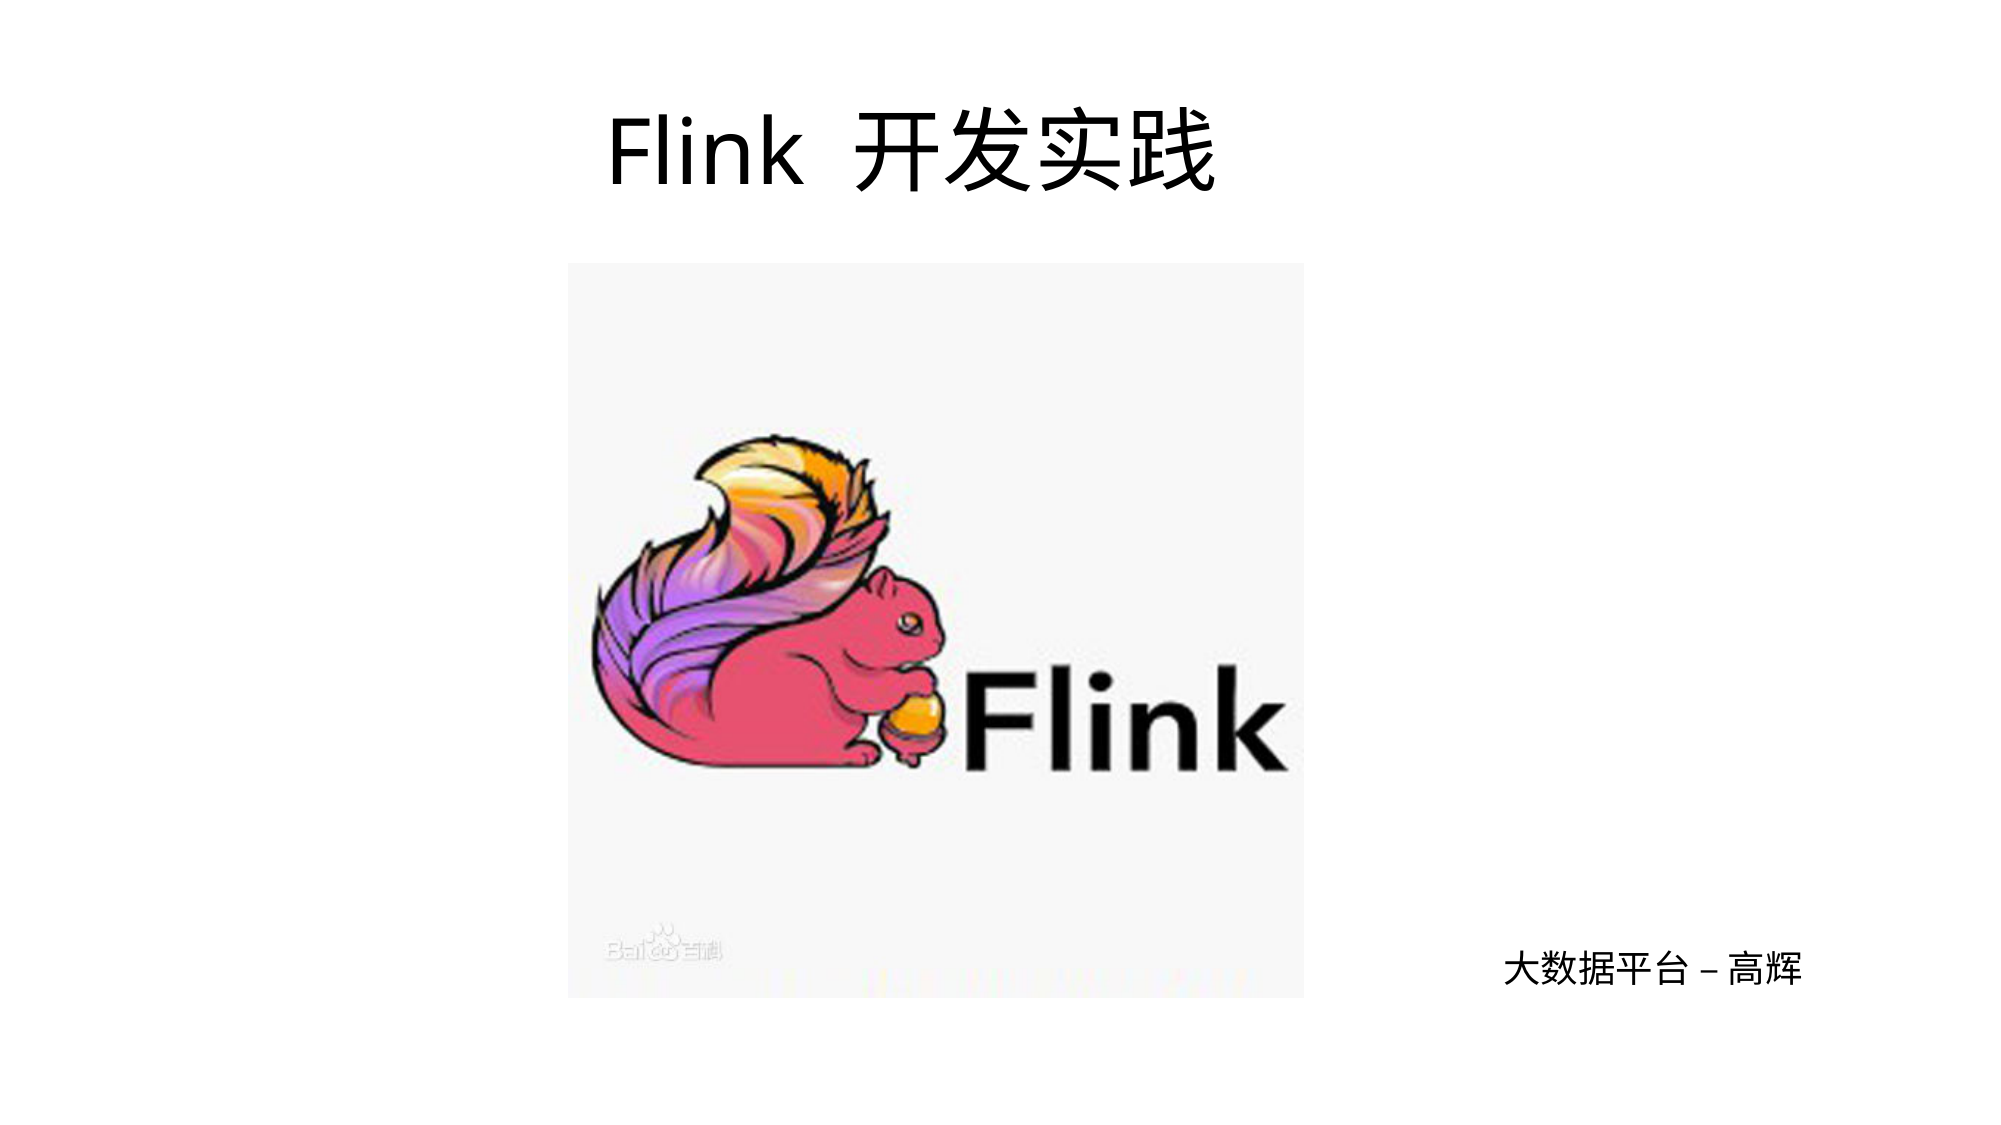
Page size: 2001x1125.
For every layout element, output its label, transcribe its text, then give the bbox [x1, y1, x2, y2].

picture [568, 263, 1304, 998]
title Flink 开发实践 [489, 45, 1334, 264]
text_box 大数据平台 – 高辉 [1488, 937, 1974, 998]
